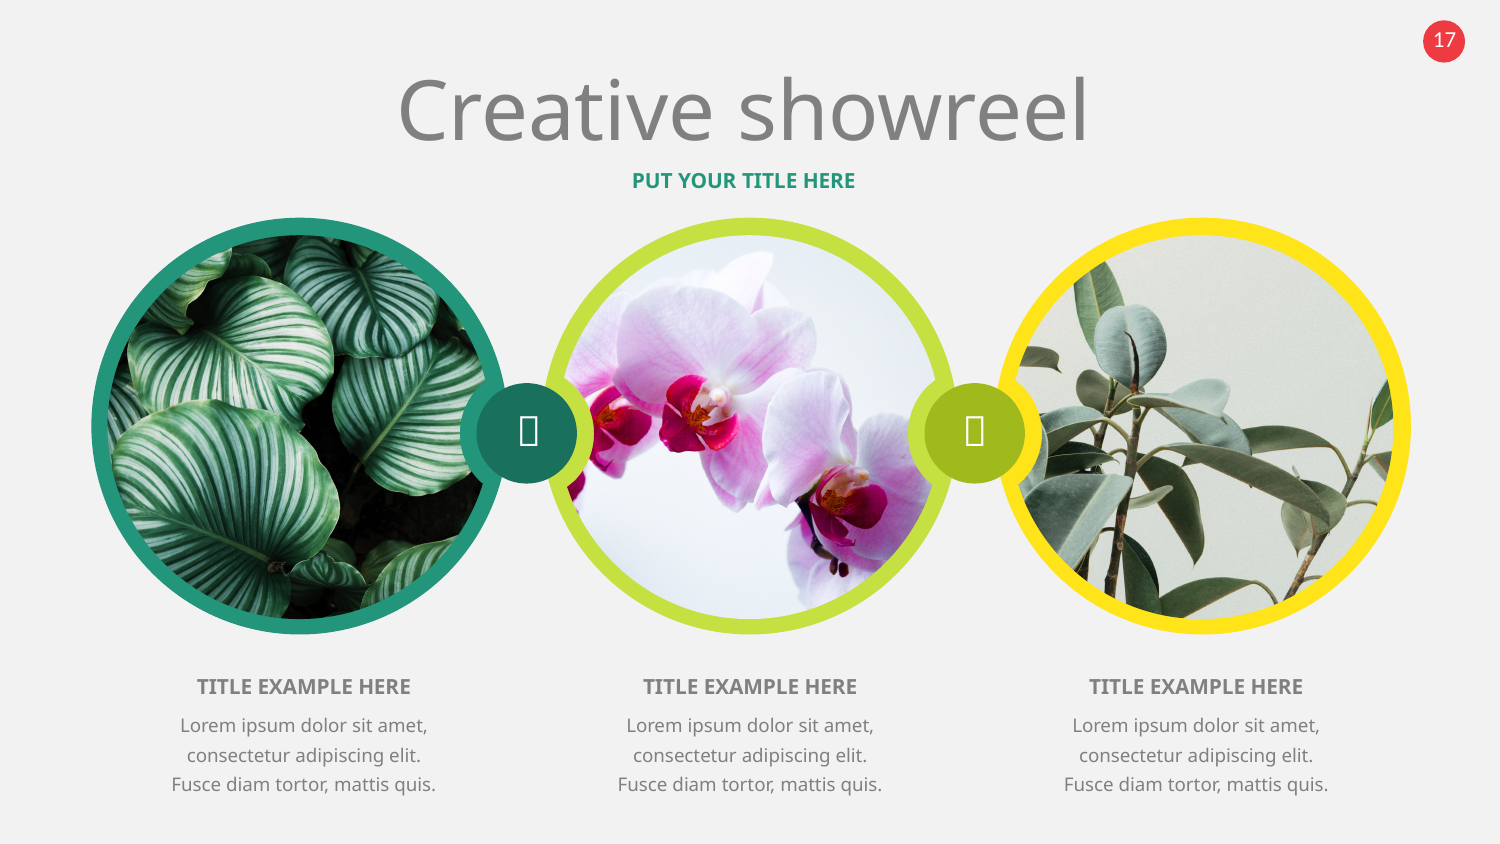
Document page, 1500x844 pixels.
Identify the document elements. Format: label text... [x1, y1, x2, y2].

text_box Lorem ipsum dolor sit amet, consectetur adipiscing elit. Fusce diam tortor, mattis quis. [1056, 707, 1337, 801]
text_box Lorem ipsum dolor sit amet, consectetur adipiscing elit. Fusce diam tortor, mattis quis. [610, 707, 890, 801]
list PUT YOUR TITLE HERE [409, 163, 1093, 200]
list  [486, 383, 564, 476]
text_box TITLE EXAMPLE HERE [1056, 664, 1337, 707]
list Creative showreel [370, 61, 1132, 156]
picture [564, 235, 936, 620]
picture [1015, 235, 1394, 620]
text_box Lorem ipsum dolor sit amet, consectetur adipiscing elit. Fusce diam tortor, mattis quis. [163, 707, 444, 801]
list  [936, 383, 1015, 476]
picture [107, 235, 486, 620]
text_box TITLE EXAMPLE HERE [610, 664, 890, 707]
text_box TITLE EXAMPLE HERE [163, 664, 444, 707]
